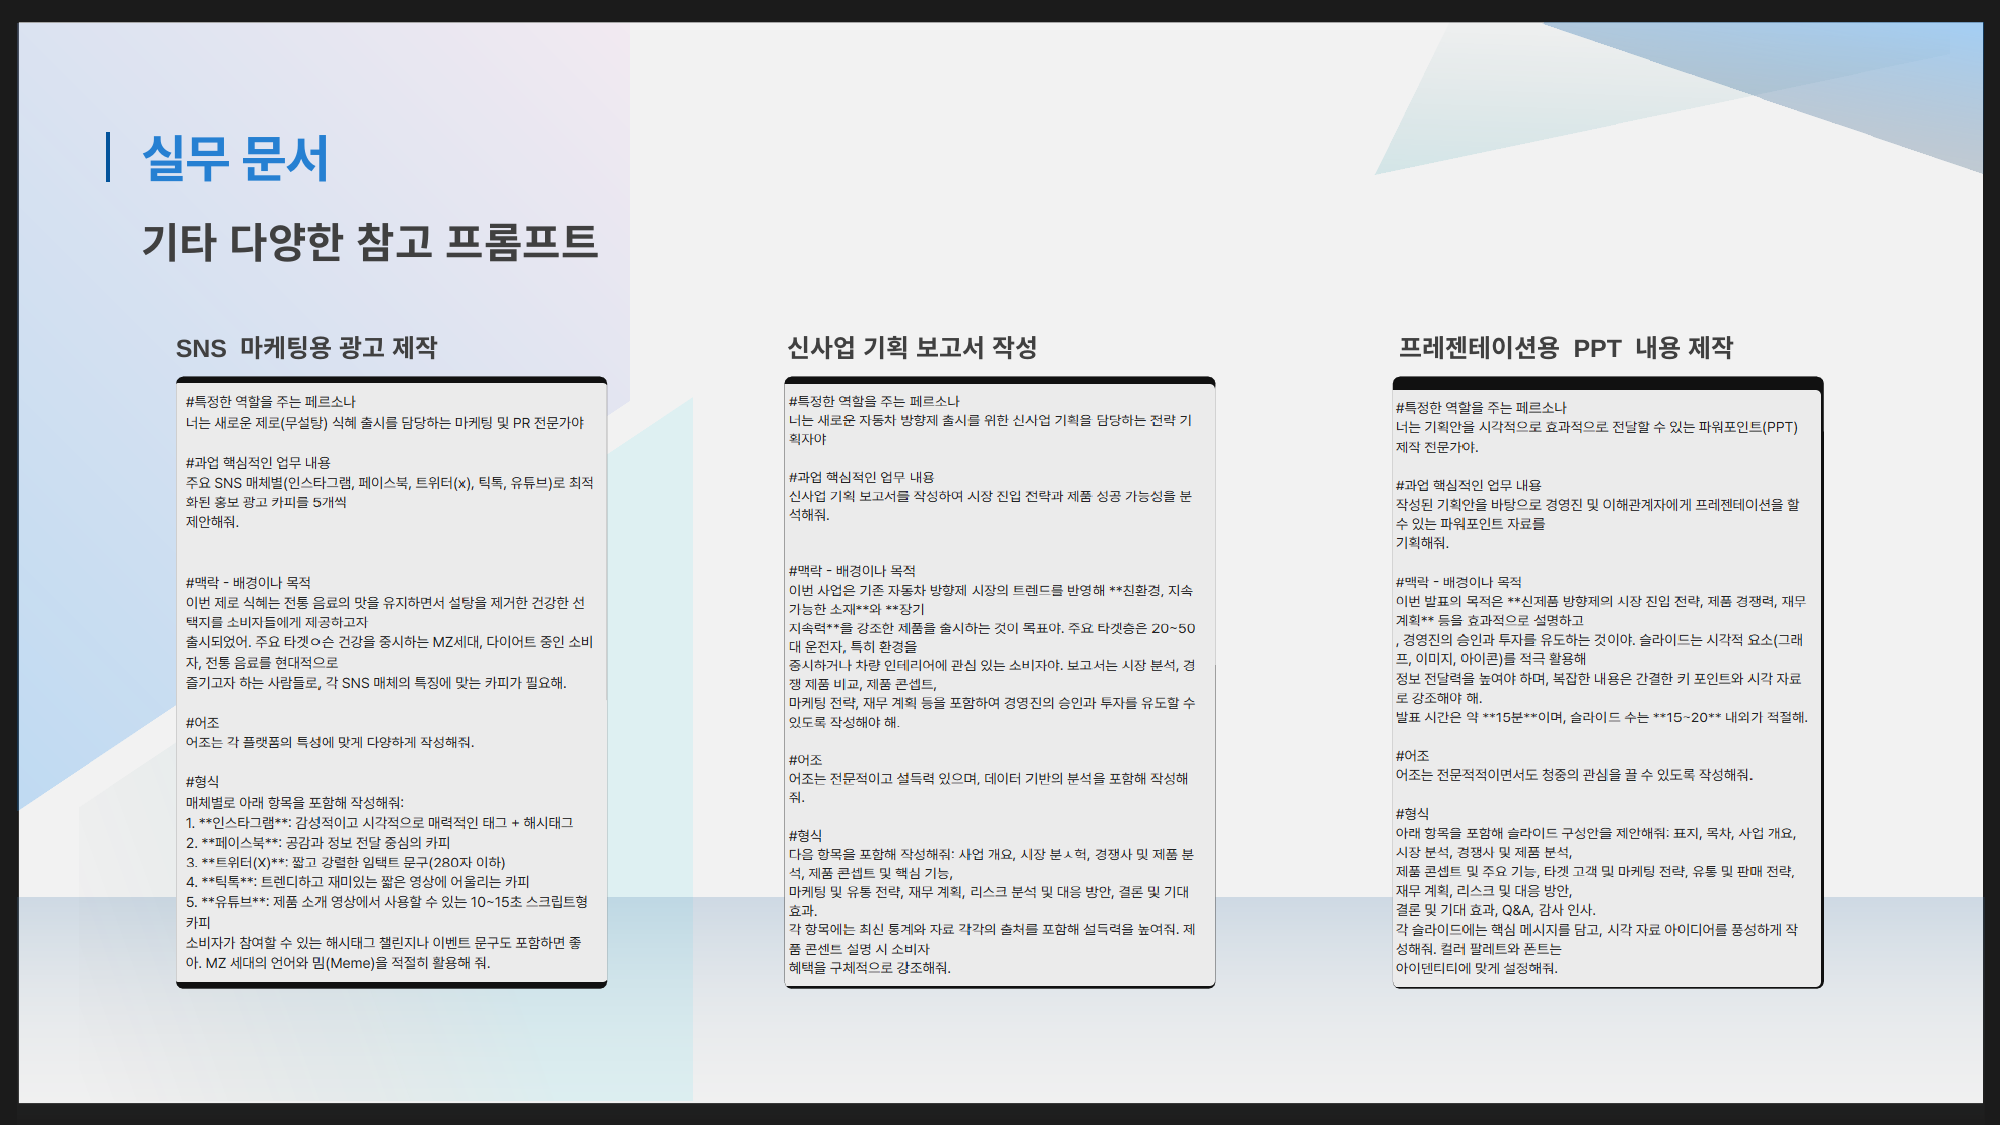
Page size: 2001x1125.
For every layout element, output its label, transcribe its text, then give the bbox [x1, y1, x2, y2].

text_box 신사업 기획 보고서 작성 [773, 324, 1144, 370]
text_box 기타 다양한 참고 프롬프트 [126, 209, 942, 275]
text_box [782, 375, 1218, 991]
text_box 프레젠테이션용 PPT 내용 제작 [1384, 324, 1789, 370]
text_box [174, 375, 609, 991]
text_box [1391, 375, 1826, 991]
text_box SNS 마케팅용 광고 제작 [161, 324, 532, 370]
title 실무 문서 [127, 115, 723, 196]
